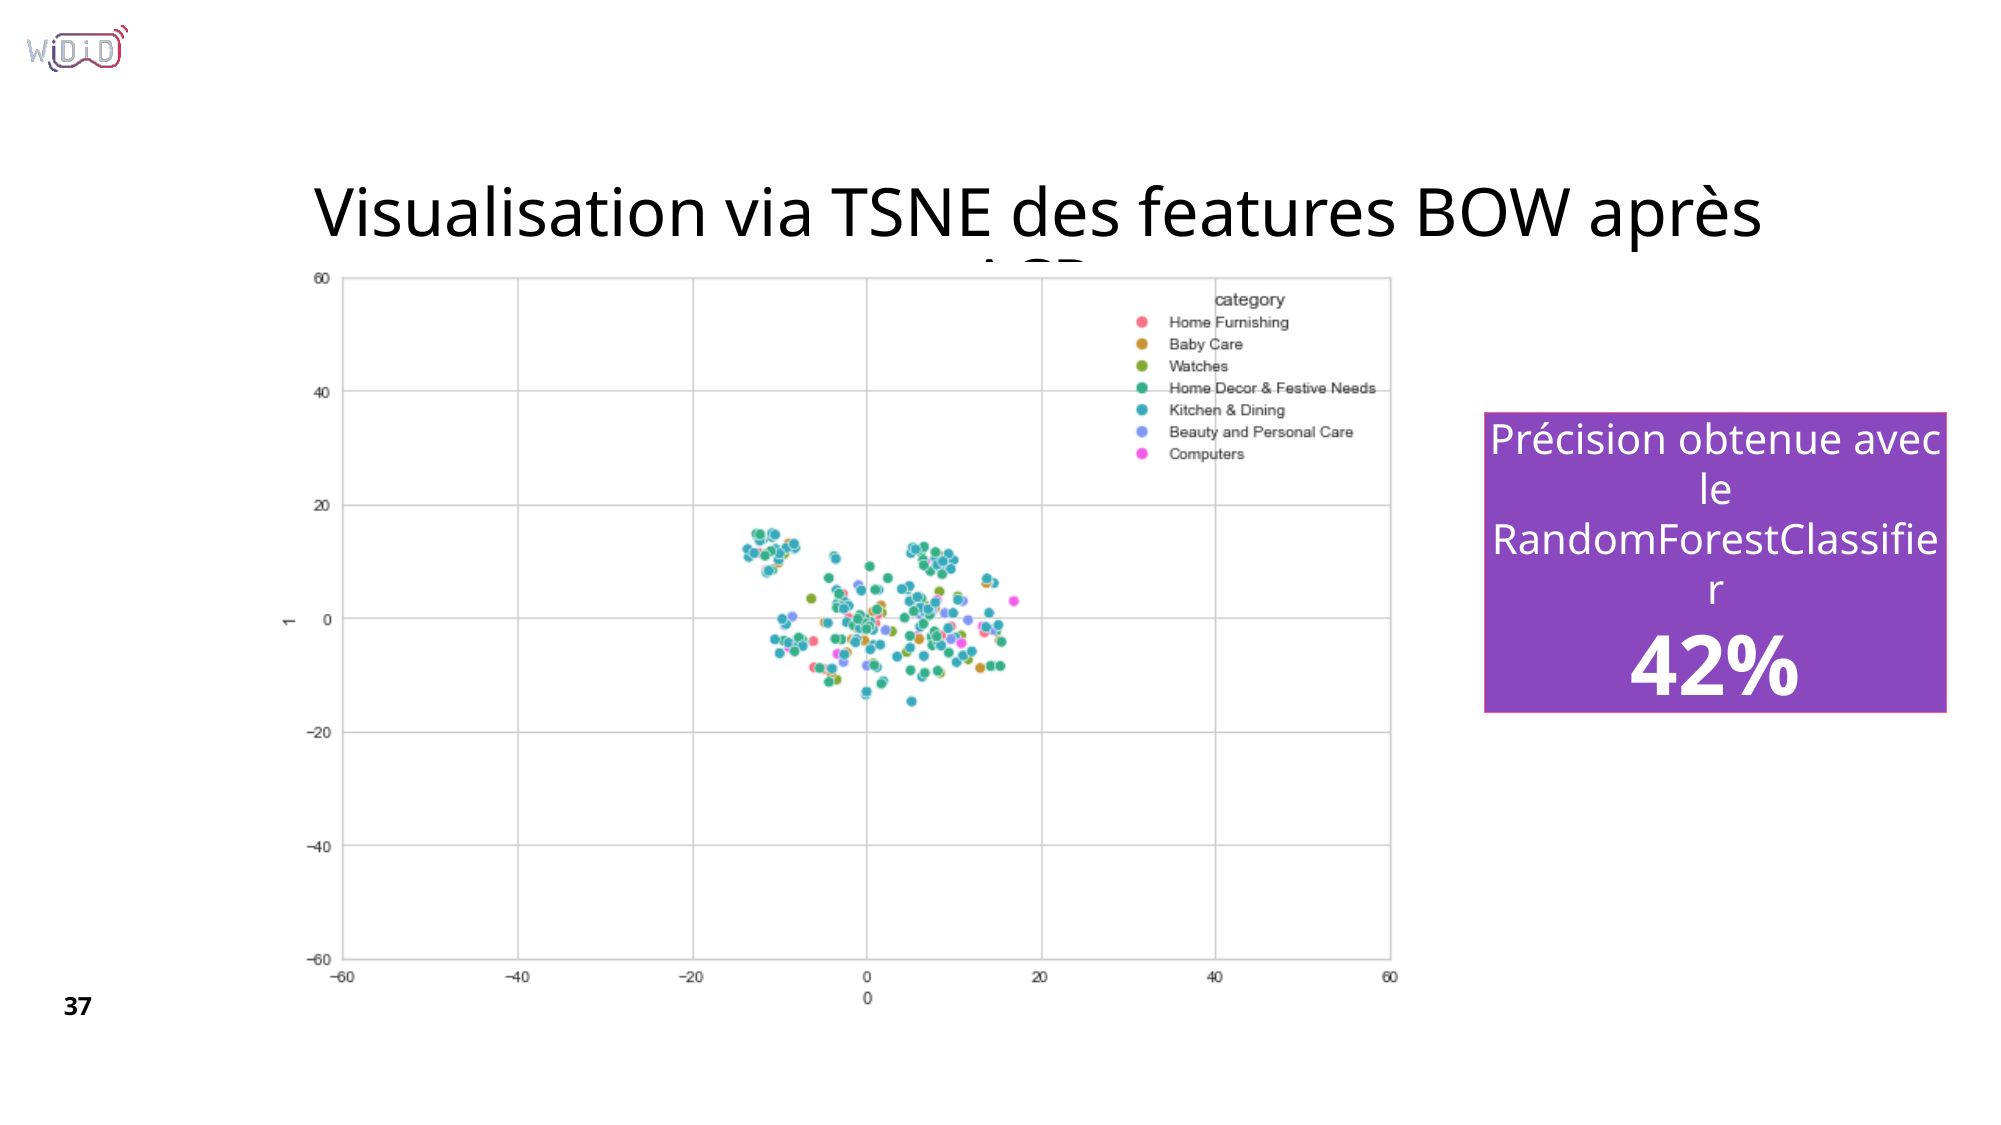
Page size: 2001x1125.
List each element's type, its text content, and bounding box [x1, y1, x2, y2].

text_box Précision obtenue avec le RandomForestClassifier 42% [1484, 412, 1947, 713]
picture [272, 262, 1409, 1017]
title Visualisation via TSNE des features BOW après ACP [293, 171, 1786, 253]
picture [27, 25, 128, 72]
